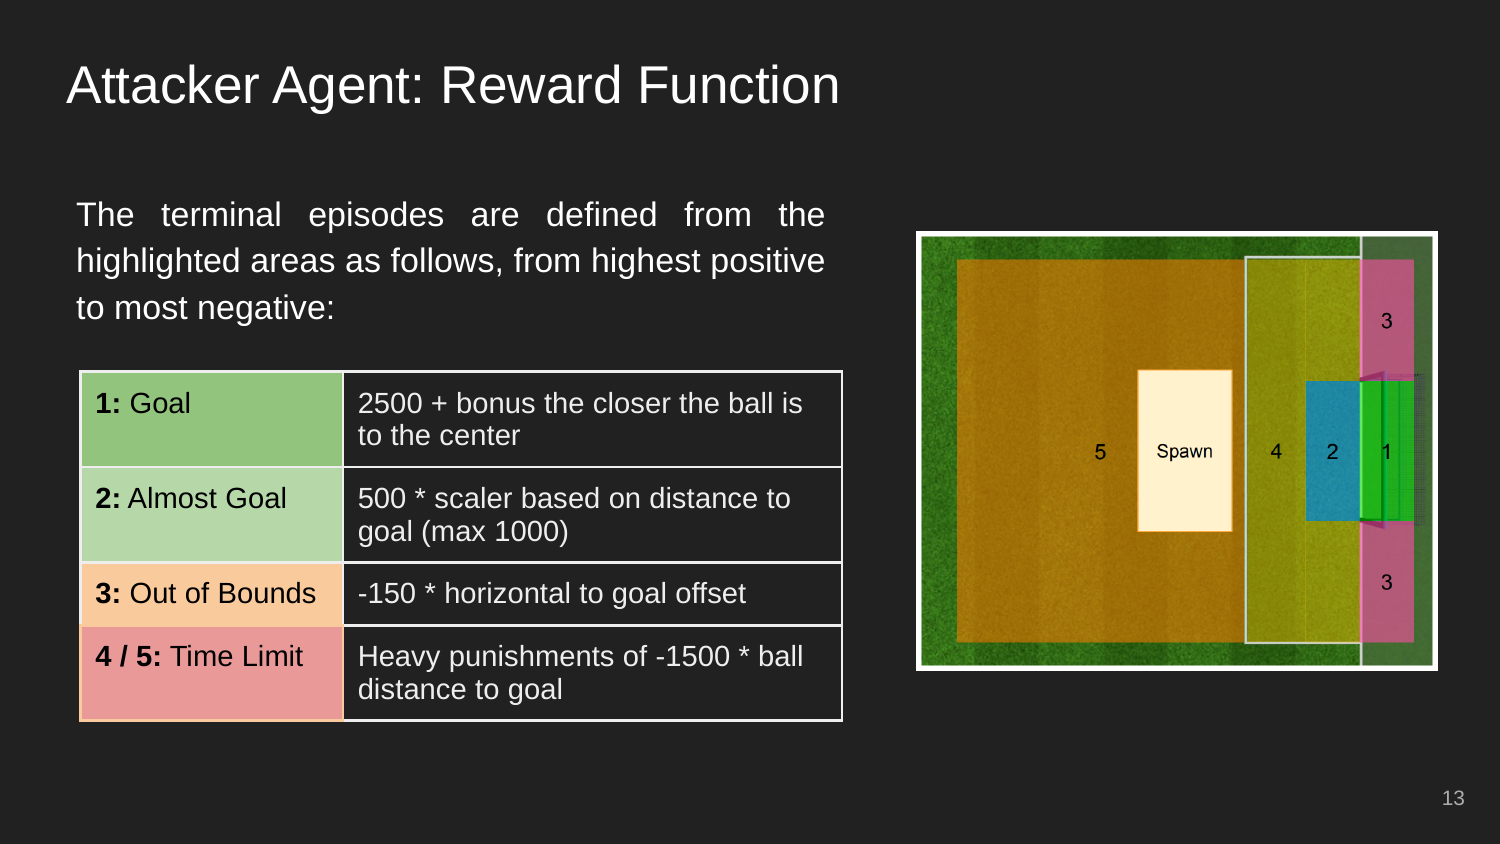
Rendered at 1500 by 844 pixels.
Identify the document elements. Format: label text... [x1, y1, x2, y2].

slide_number ‹#› [1389, 764, 1480, 830]
table_header 1: Goal [82, 373, 342, 466]
table_cell 500 * scaler based on distance to goal (max 1000) [344, 468, 841, 561]
list The terminal episodes are defined from the highlighted areas as follows, from highest positive to most negative: [61, 170, 843, 296]
table_cell 4 / 5: Time Limit [82, 627, 342, 719]
table_cell 3: Out of Bounds [82, 564, 342, 624]
table_header 2500 + bonus the closer the ball is to the center [344, 373, 841, 466]
title Attacker Agent: Reward Function [51, 35, 1449, 130]
table_cell -150 * horizontal to goal offset [344, 564, 841, 624]
table_cell Heavy punishments of -1500 * ball distance to goal [344, 627, 841, 719]
table_cell 2: Almost Goal [82, 468, 342, 561]
picture [916, 231, 1438, 671]
